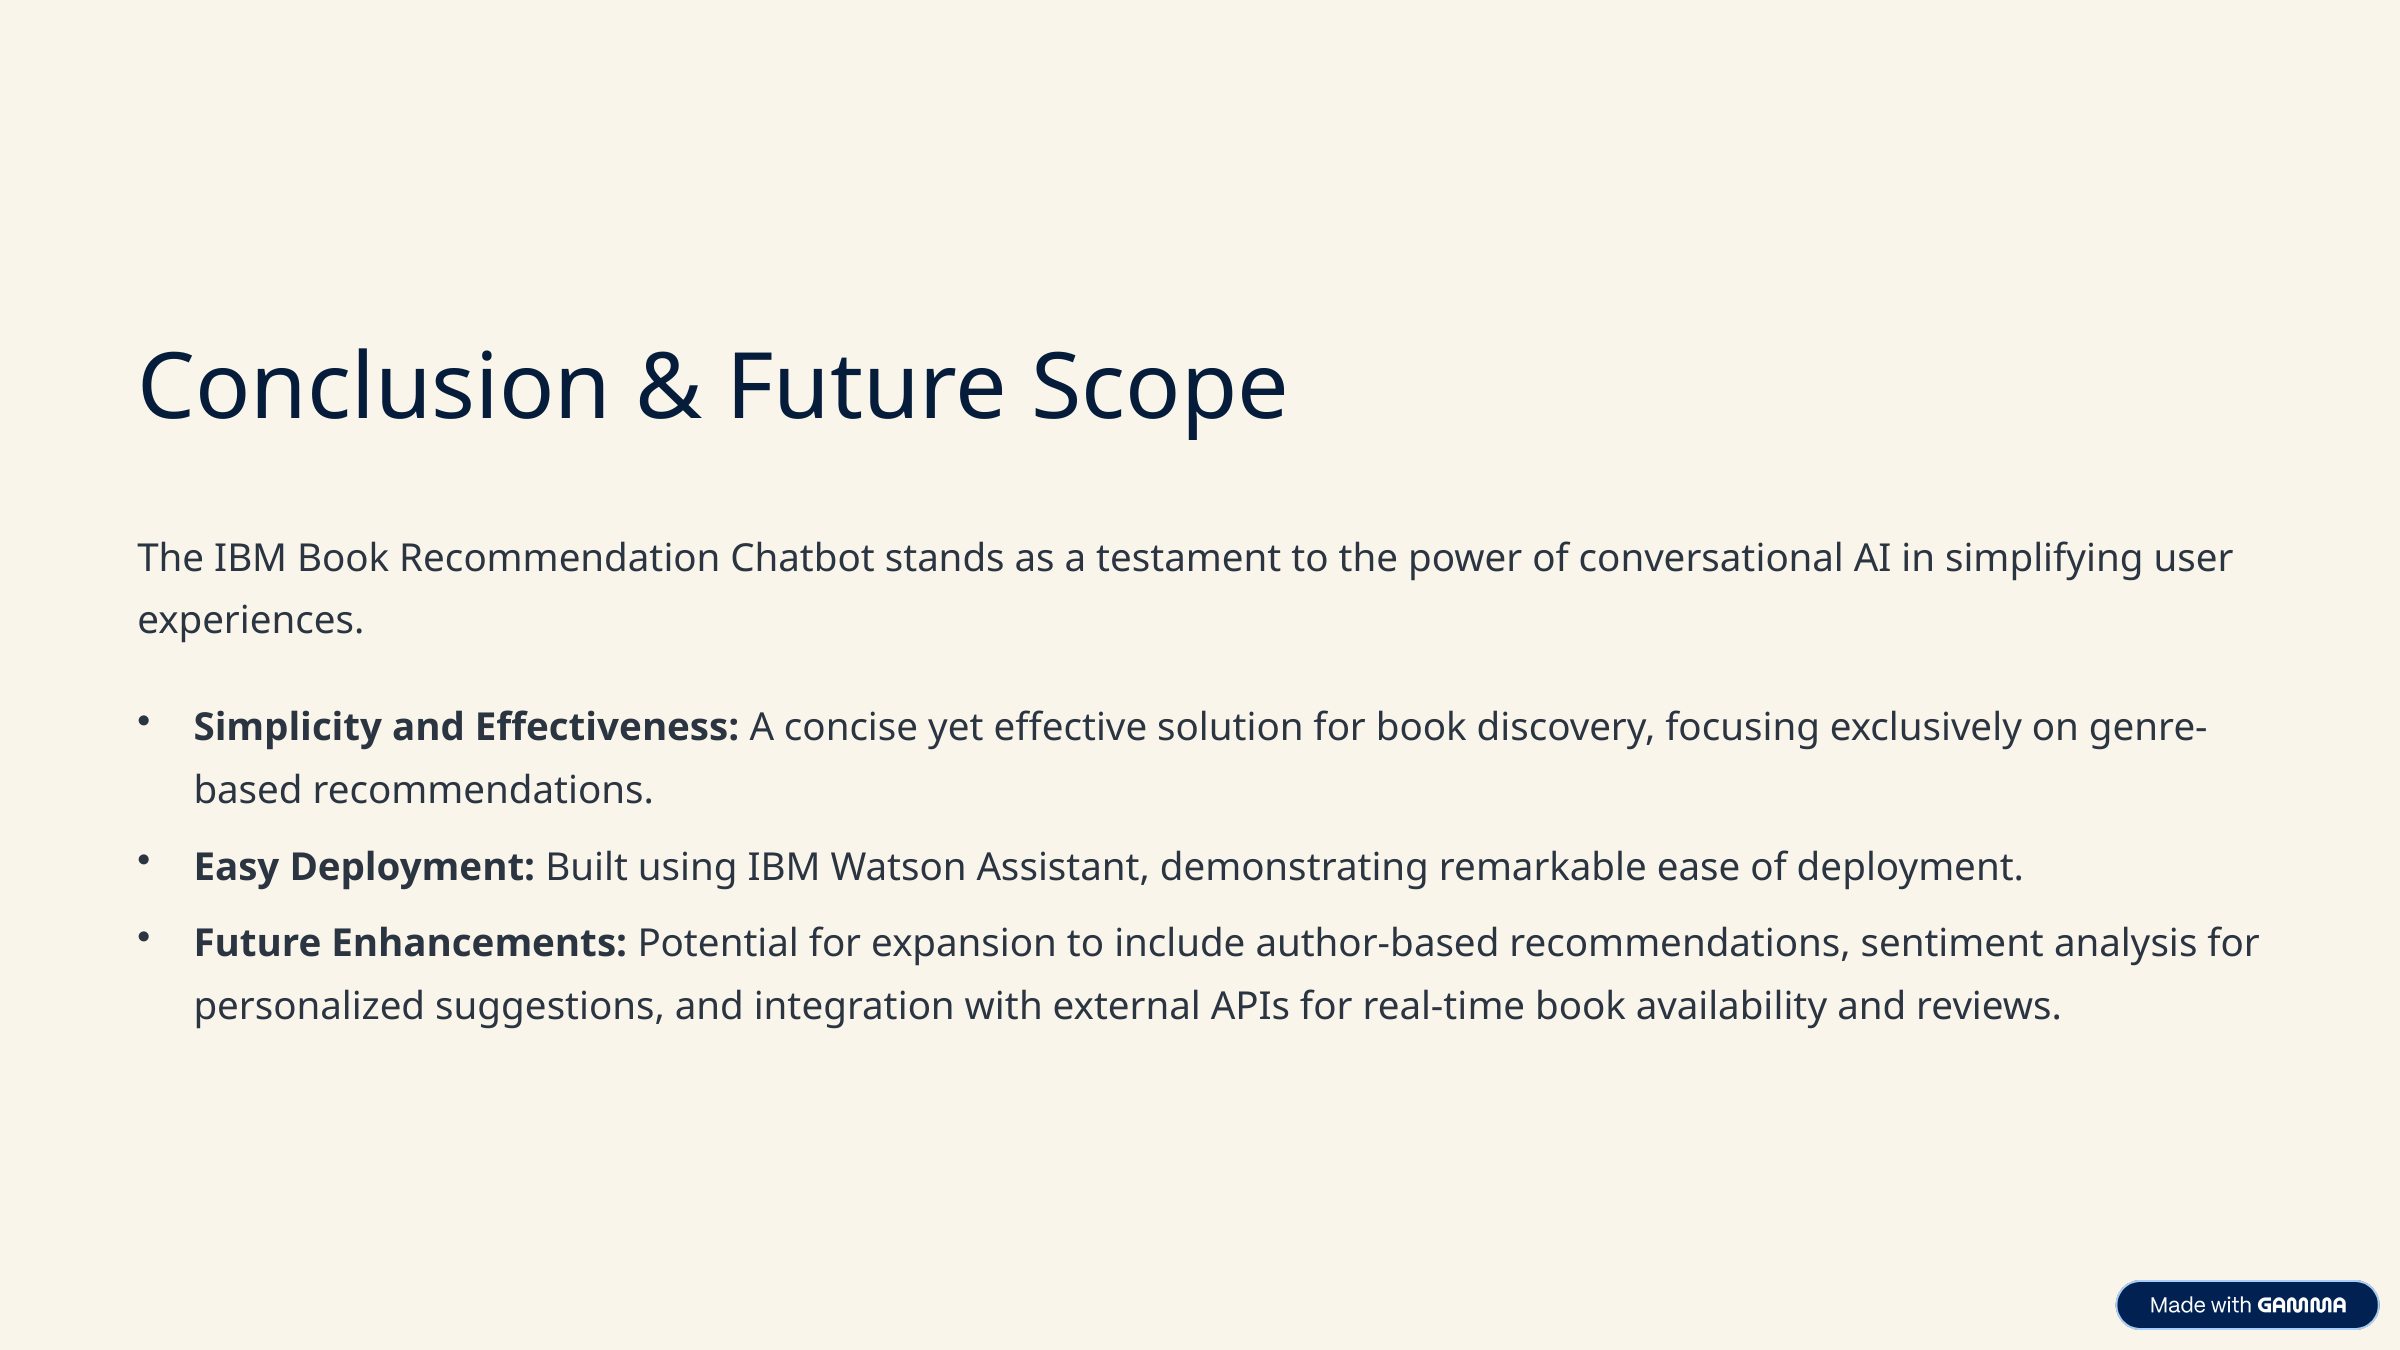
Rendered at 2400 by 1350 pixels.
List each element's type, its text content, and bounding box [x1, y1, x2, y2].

text_box Easy Deployment: Built using IBM Watson Assistant, demonstrating remarkable ease of deployment. [137, 825, 2263, 889]
text_box Simplicity and Effectiveness: A concise yet effective solution for book discovery, focusing exclusively on genre-based recommendations. [137, 686, 2263, 812]
text_box Conclusion & Future Scope [137, 322, 1316, 438]
text_box Future Enhancements: Potential for expansion to include author-based recommendations, sentiment analysis for personalized suggestions, and integration with external APIs for real-time book availability and reviews. [137, 902, 2263, 1028]
text_box The IBM Book Recommendation Chatbot stands as a testament to the power of conversational AI in simplifying user experiences. [137, 516, 2263, 642]
picture [2106, 1271, 2389, 1339]
